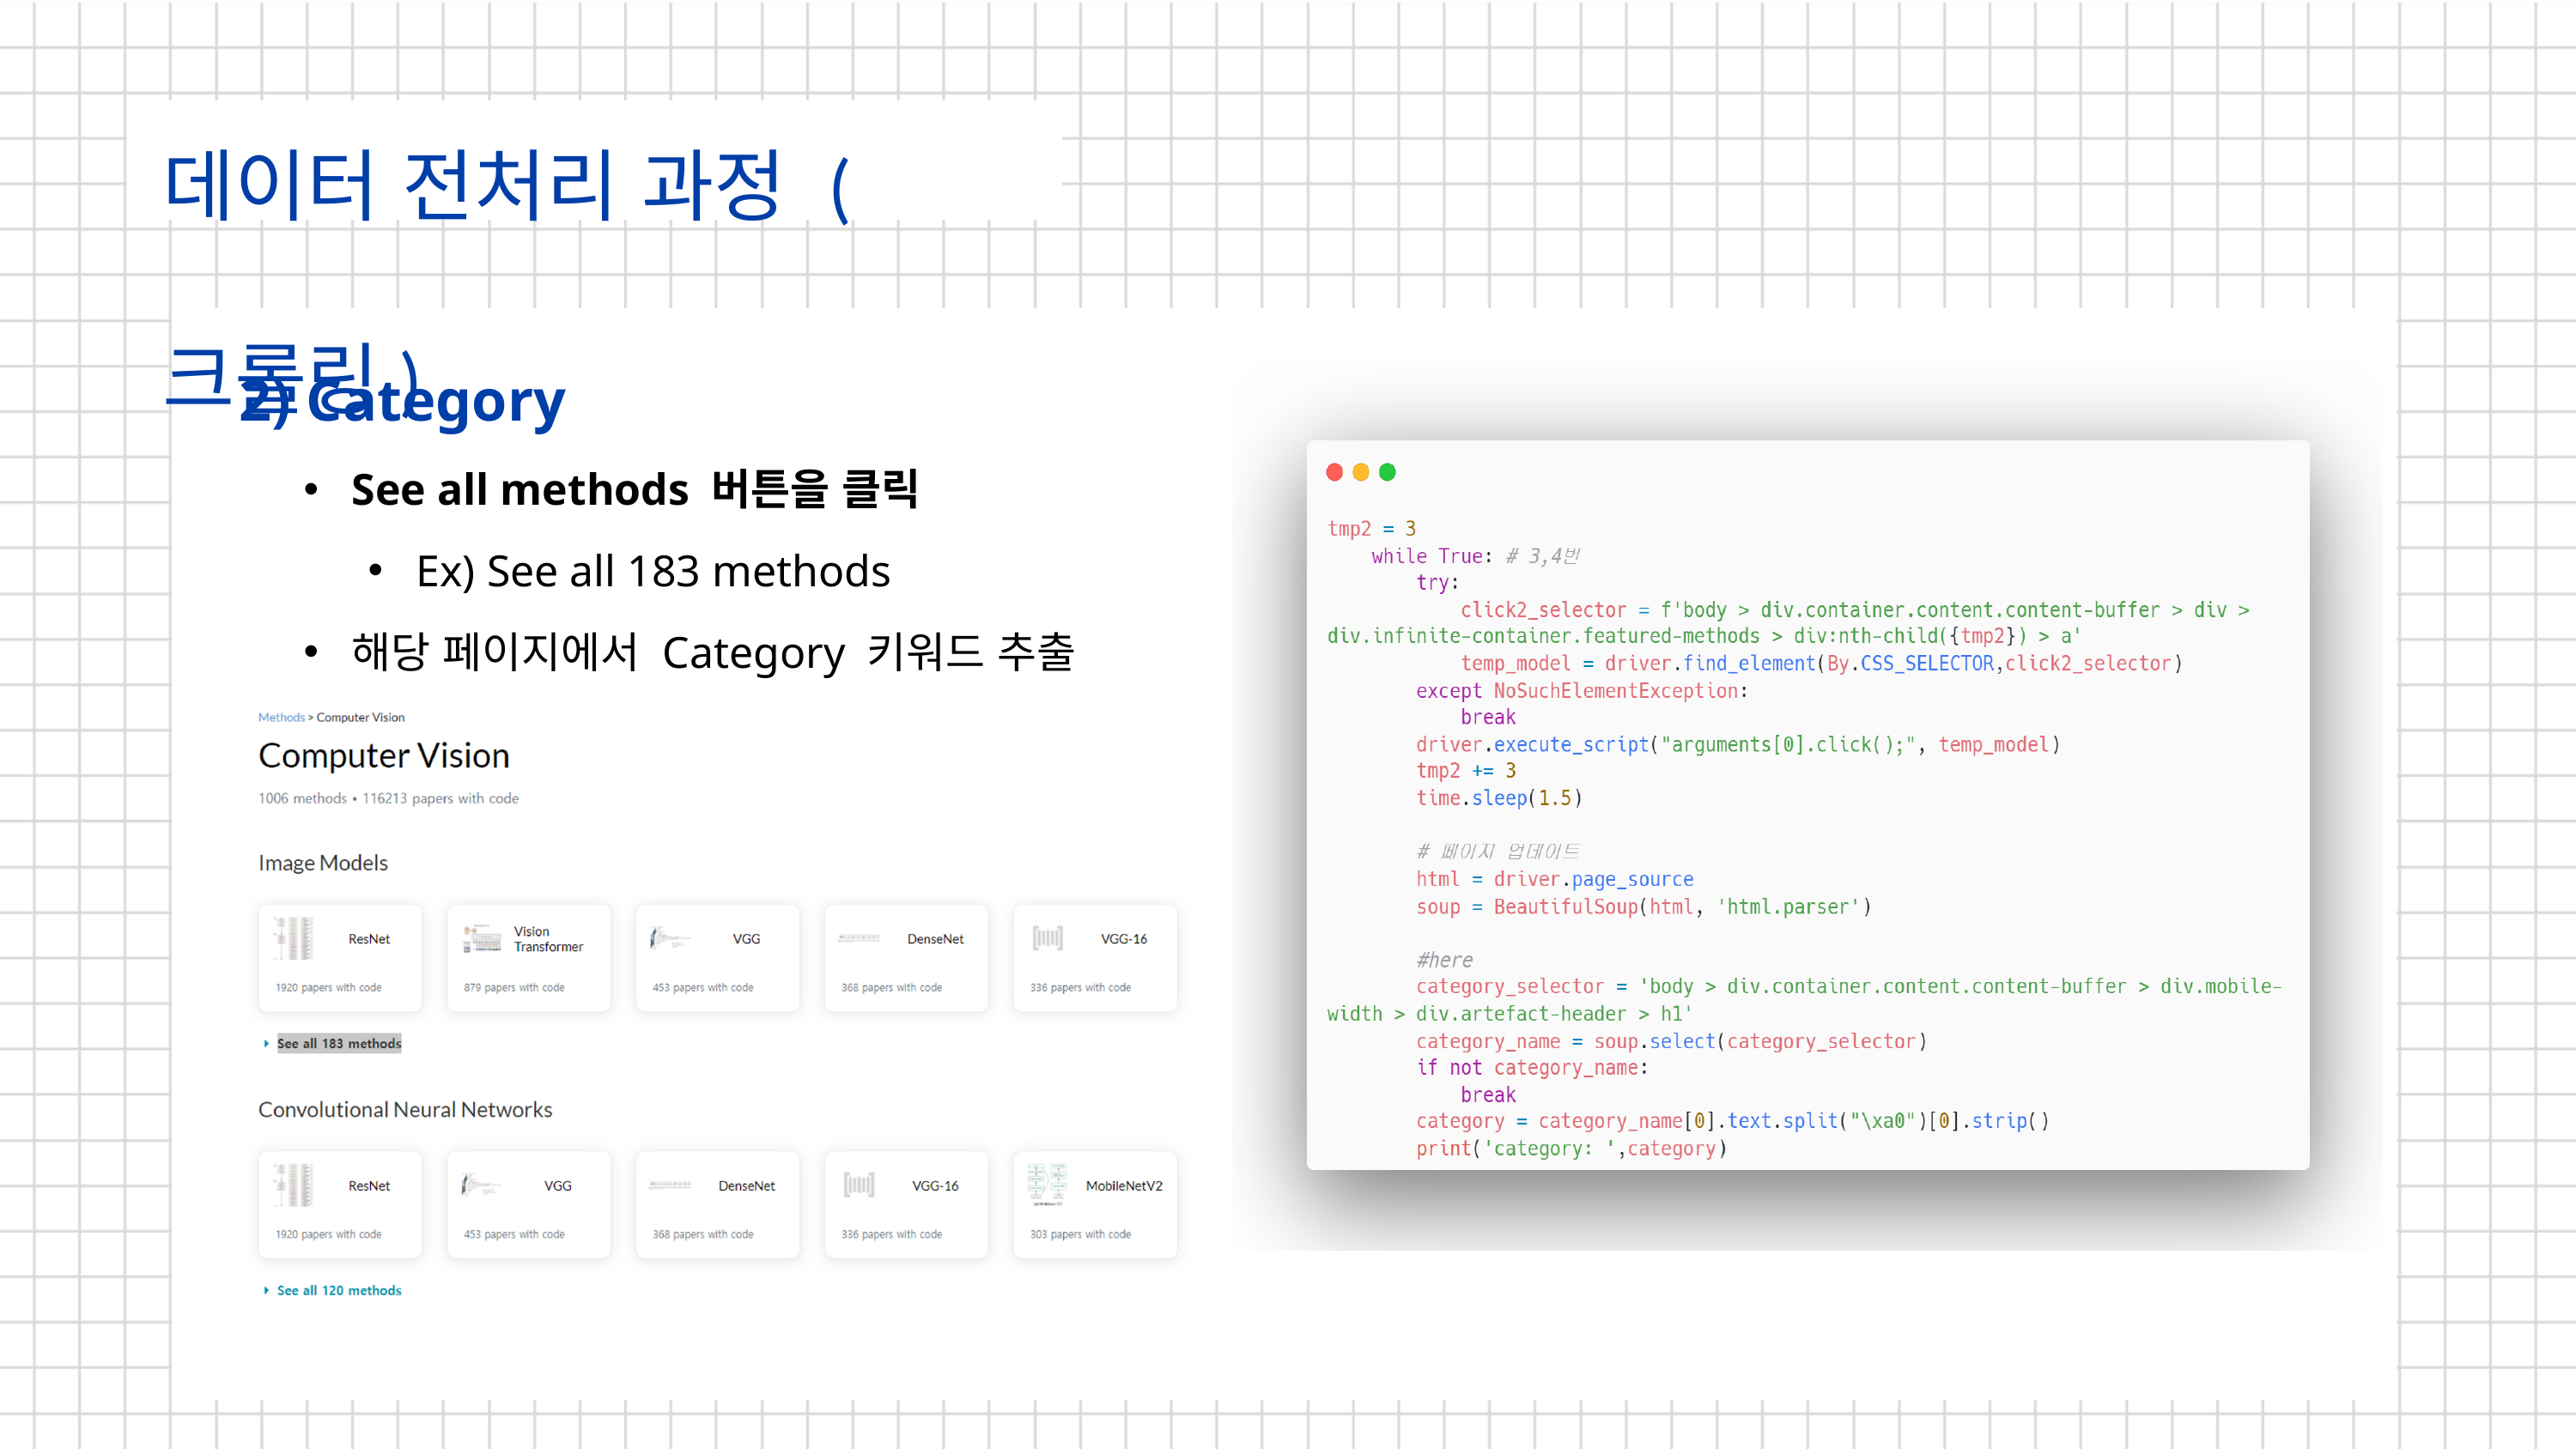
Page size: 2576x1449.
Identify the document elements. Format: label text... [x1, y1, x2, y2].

text_box [0, 3, 2576, 1449]
text_box 데이터 전처리 과정 (크롤링) [162, 37, 1046, 98]
picture [239, 706, 1198, 1315]
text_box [171, 307, 2397, 1401]
picture [1231, 359, 2384, 1251]
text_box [127, 100, 1063, 221]
text_box 데이터 전처리 과정 (크롤링) [162, 227, 1046, 424]
